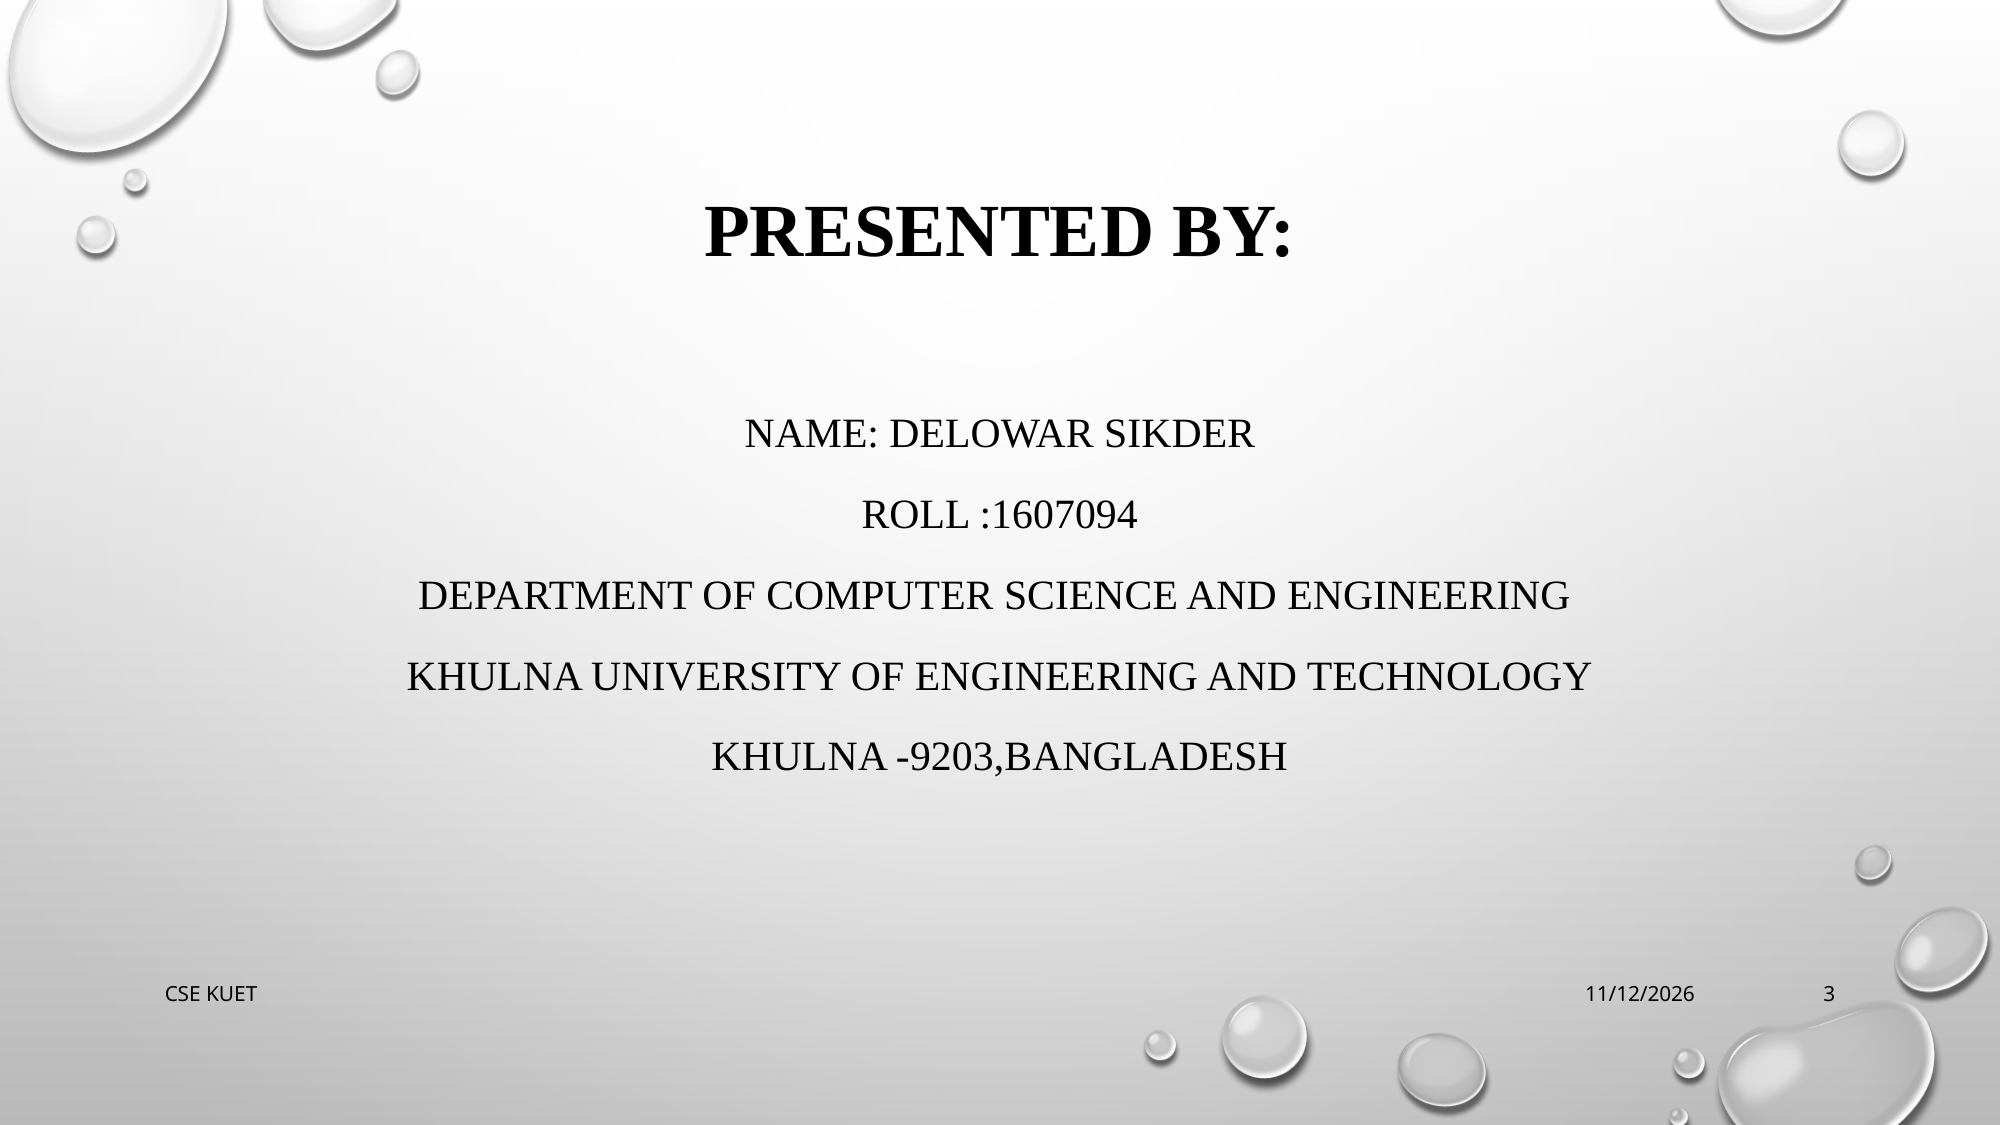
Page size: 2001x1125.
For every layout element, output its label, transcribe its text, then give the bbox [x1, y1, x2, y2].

list Name: Delowar sikder ROLL :1607094 Department of Computer science and engineering Khulna University of Engineering and Technology Khulna -9203,Bangladesh [149, 388, 1850, 950]
title Presented by: [149, 101, 1851, 364]
footer CSE KUET [149, 965, 1245, 1025]
slide_number 27-Jun-19 [1259, 965, 1710, 1025]
picture [0, 0, 2000, 1125]
slide_number 3 [1724, 965, 1851, 1025]
